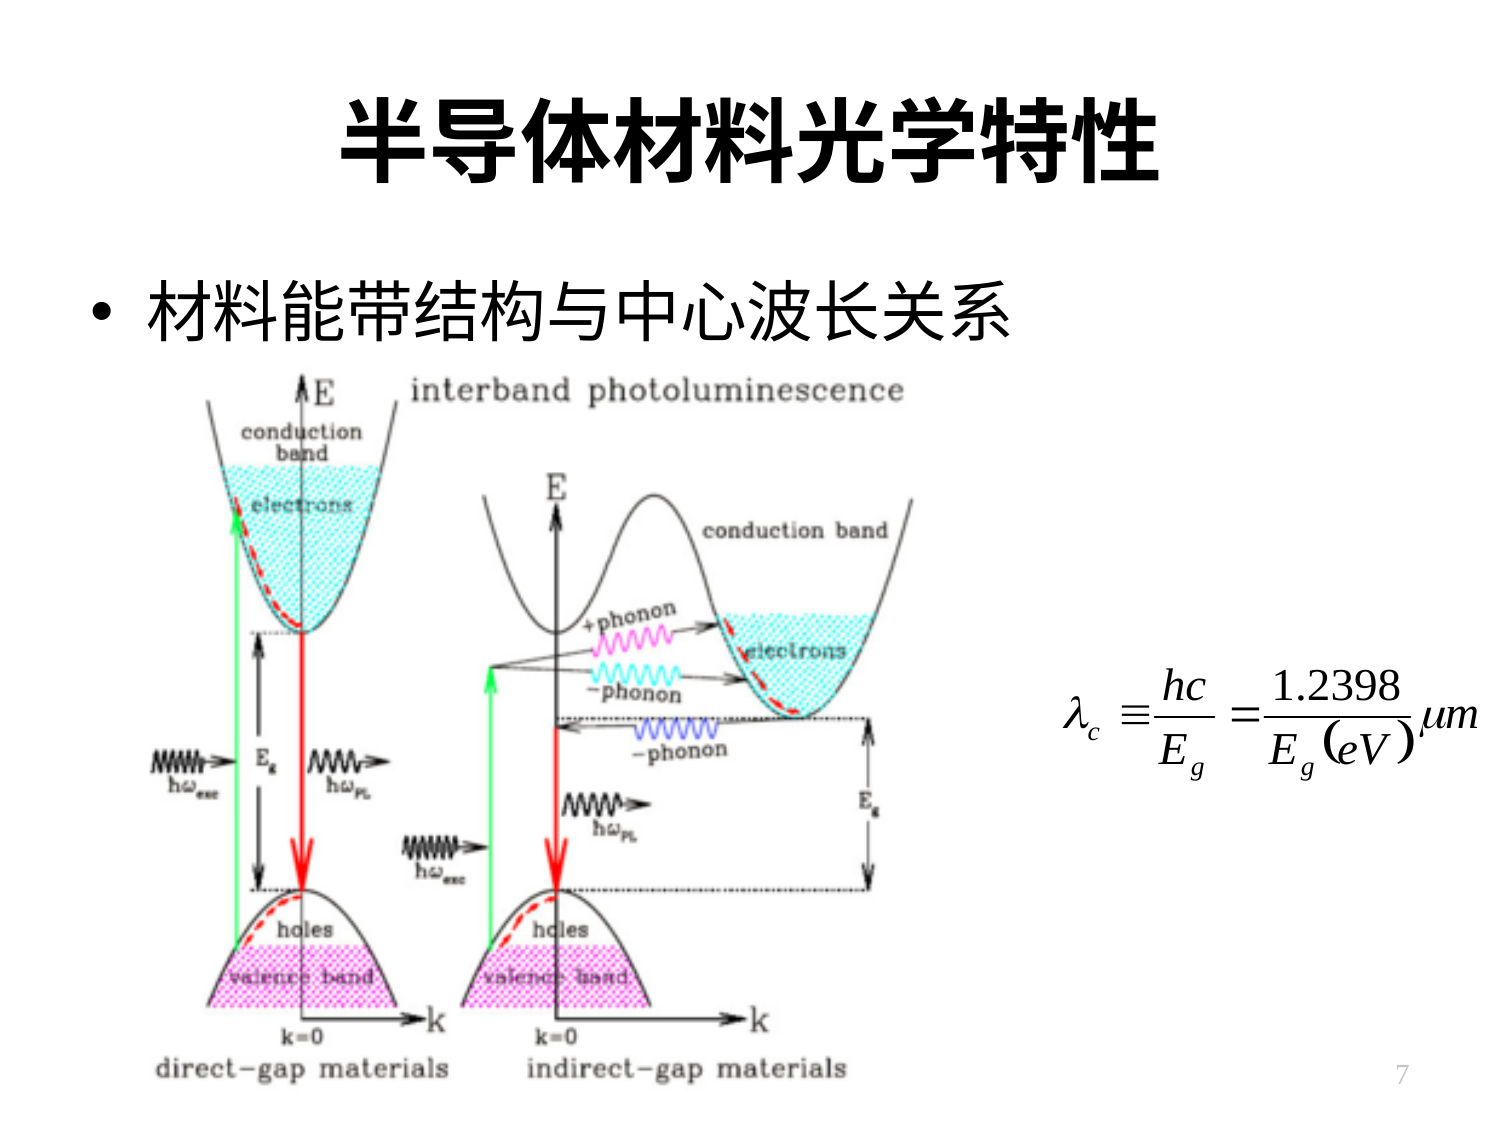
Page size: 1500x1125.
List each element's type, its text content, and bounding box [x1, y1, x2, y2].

slide_number 7 [1074, 1042, 1425, 1103]
title 半导体材料光学特性 [75, 45, 1425, 233]
footer 集成光电子学概论 [512, 1042, 988, 1103]
list 材料能带结构与中心波长关系 [75, 262, 1325, 1005]
picture [141, 367, 928, 1093]
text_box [1054, 655, 1500, 790]
